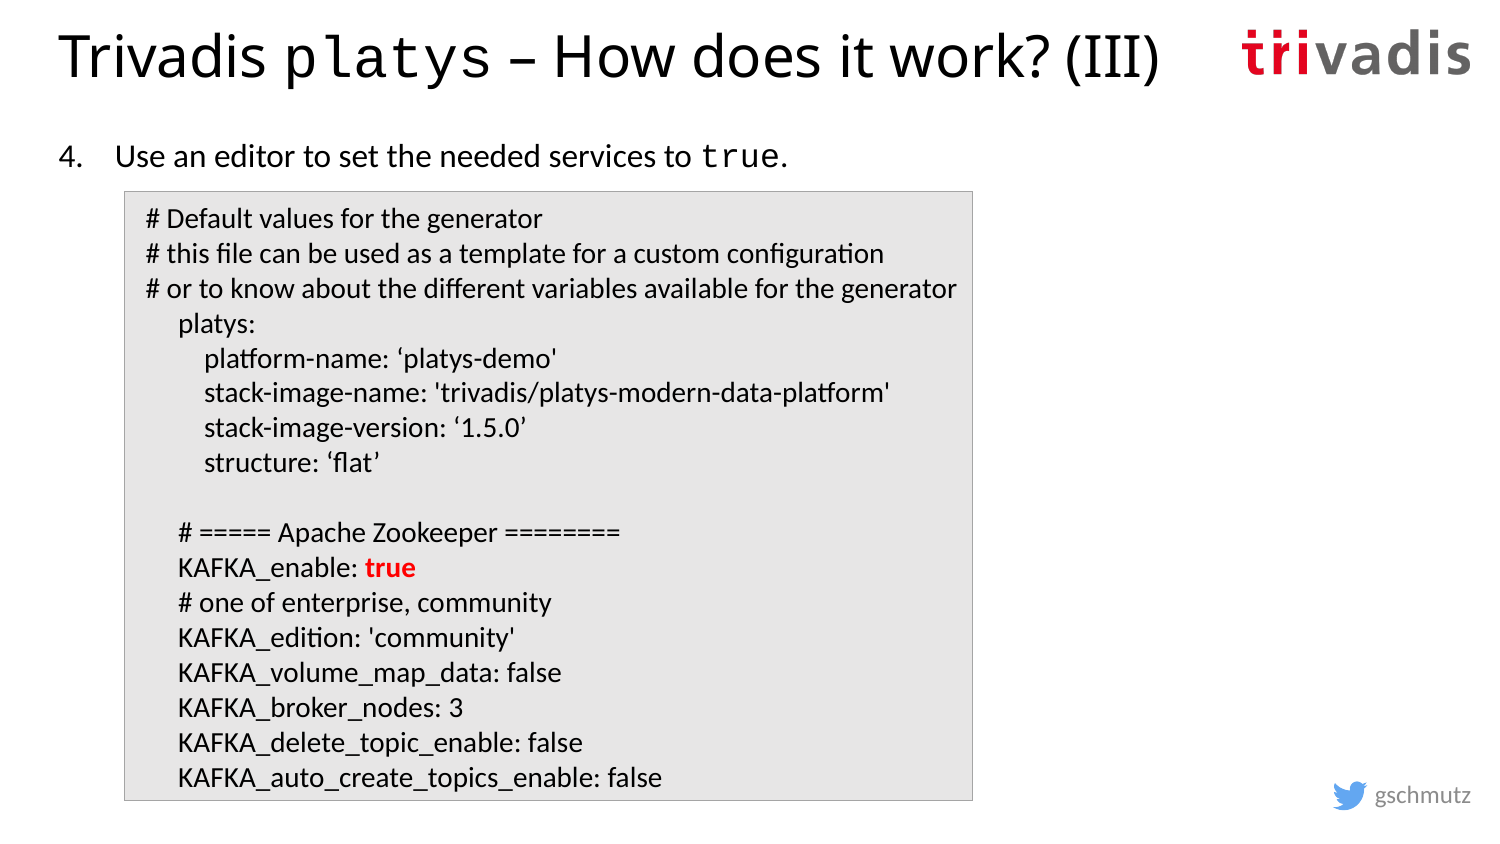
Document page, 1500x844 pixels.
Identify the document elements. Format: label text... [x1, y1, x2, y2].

picture [1242, 29, 1470, 75]
text_box # Default values for the generator # this file can be used as a template for a custom configuration # or to know about the different variables available for the generator platys: platform-name: ‘platys-demo' stack-image-name: 'trivadis/platys-modern-data-platform' stack-image-version: ‘1.5.0’ structure: ‘flat’ # ===== Apache Zookeeper ======== KAFKA_enable: true # one of enterprise, community KAFKA_edition: 'community' KAFKA_volume_map_data: false KAFKA_broker_nodes: 3 KAFKA_delete_topic_enable: false KAFKA_auto_create_topics_enable: false [124, 191, 973, 801]
title Trivadis platys – How does it work? (III) [43, 19, 1231, 117]
picture [1328, 776, 1373, 815]
list Use an editor to set the needed services to true. [43, 131, 1470, 758]
